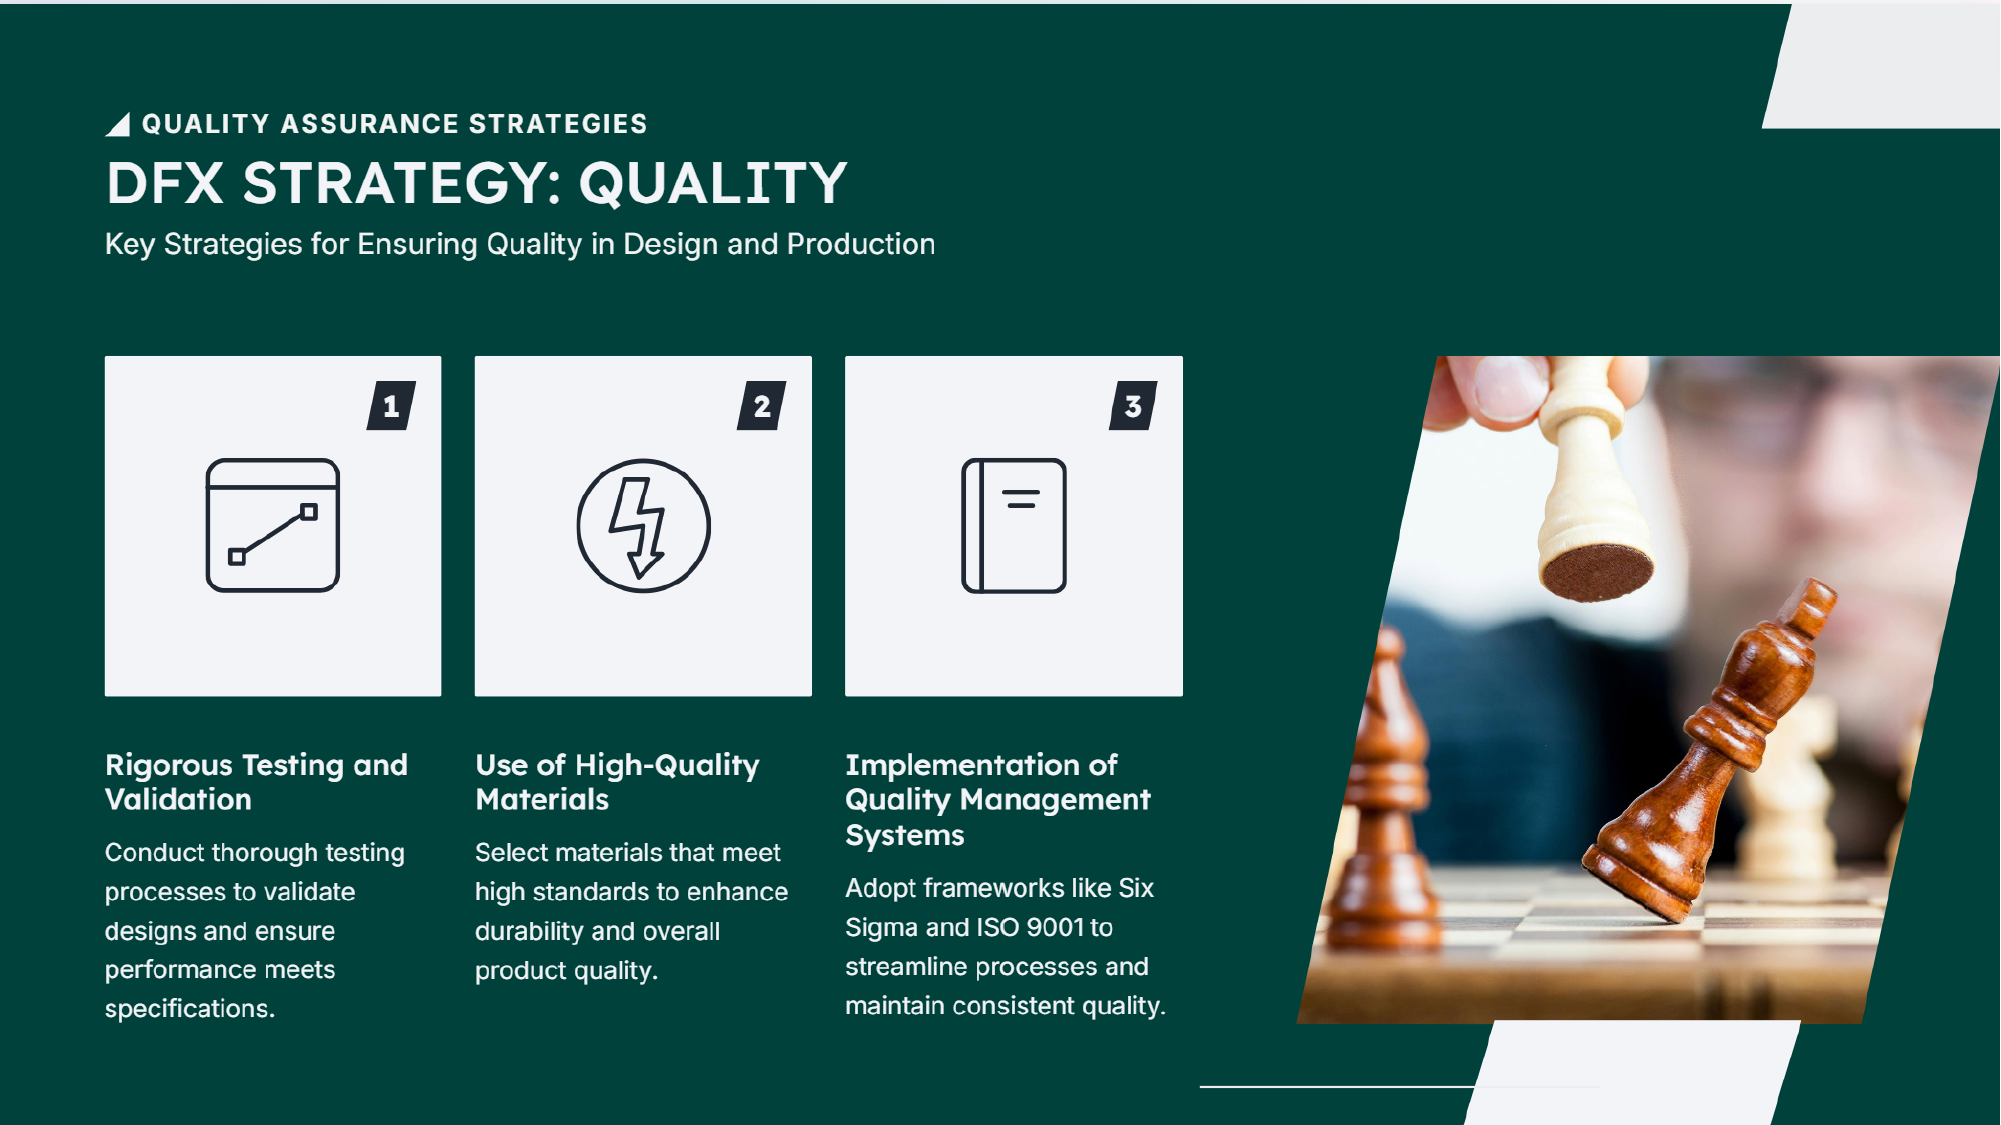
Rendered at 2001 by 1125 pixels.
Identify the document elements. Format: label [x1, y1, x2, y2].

list [0, 0, 2000, 1125]
